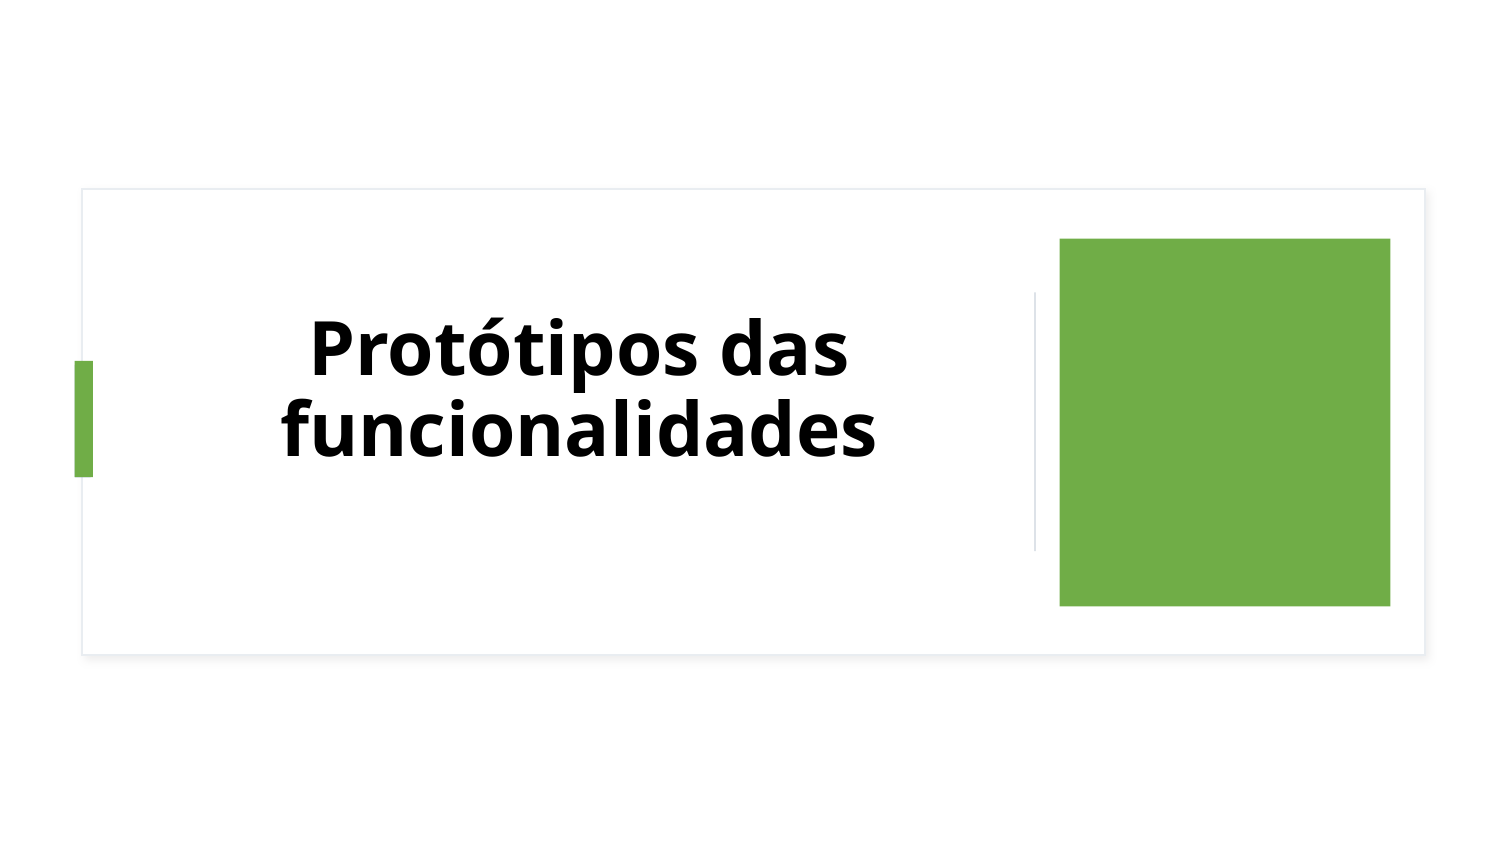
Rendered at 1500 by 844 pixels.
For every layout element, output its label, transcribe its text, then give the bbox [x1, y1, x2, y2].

title Protótipos das funcionalidades [147, 253, 1011, 622]
list Subtítulo [1059, 238, 1391, 607]
title [74, 360, 93, 478]
